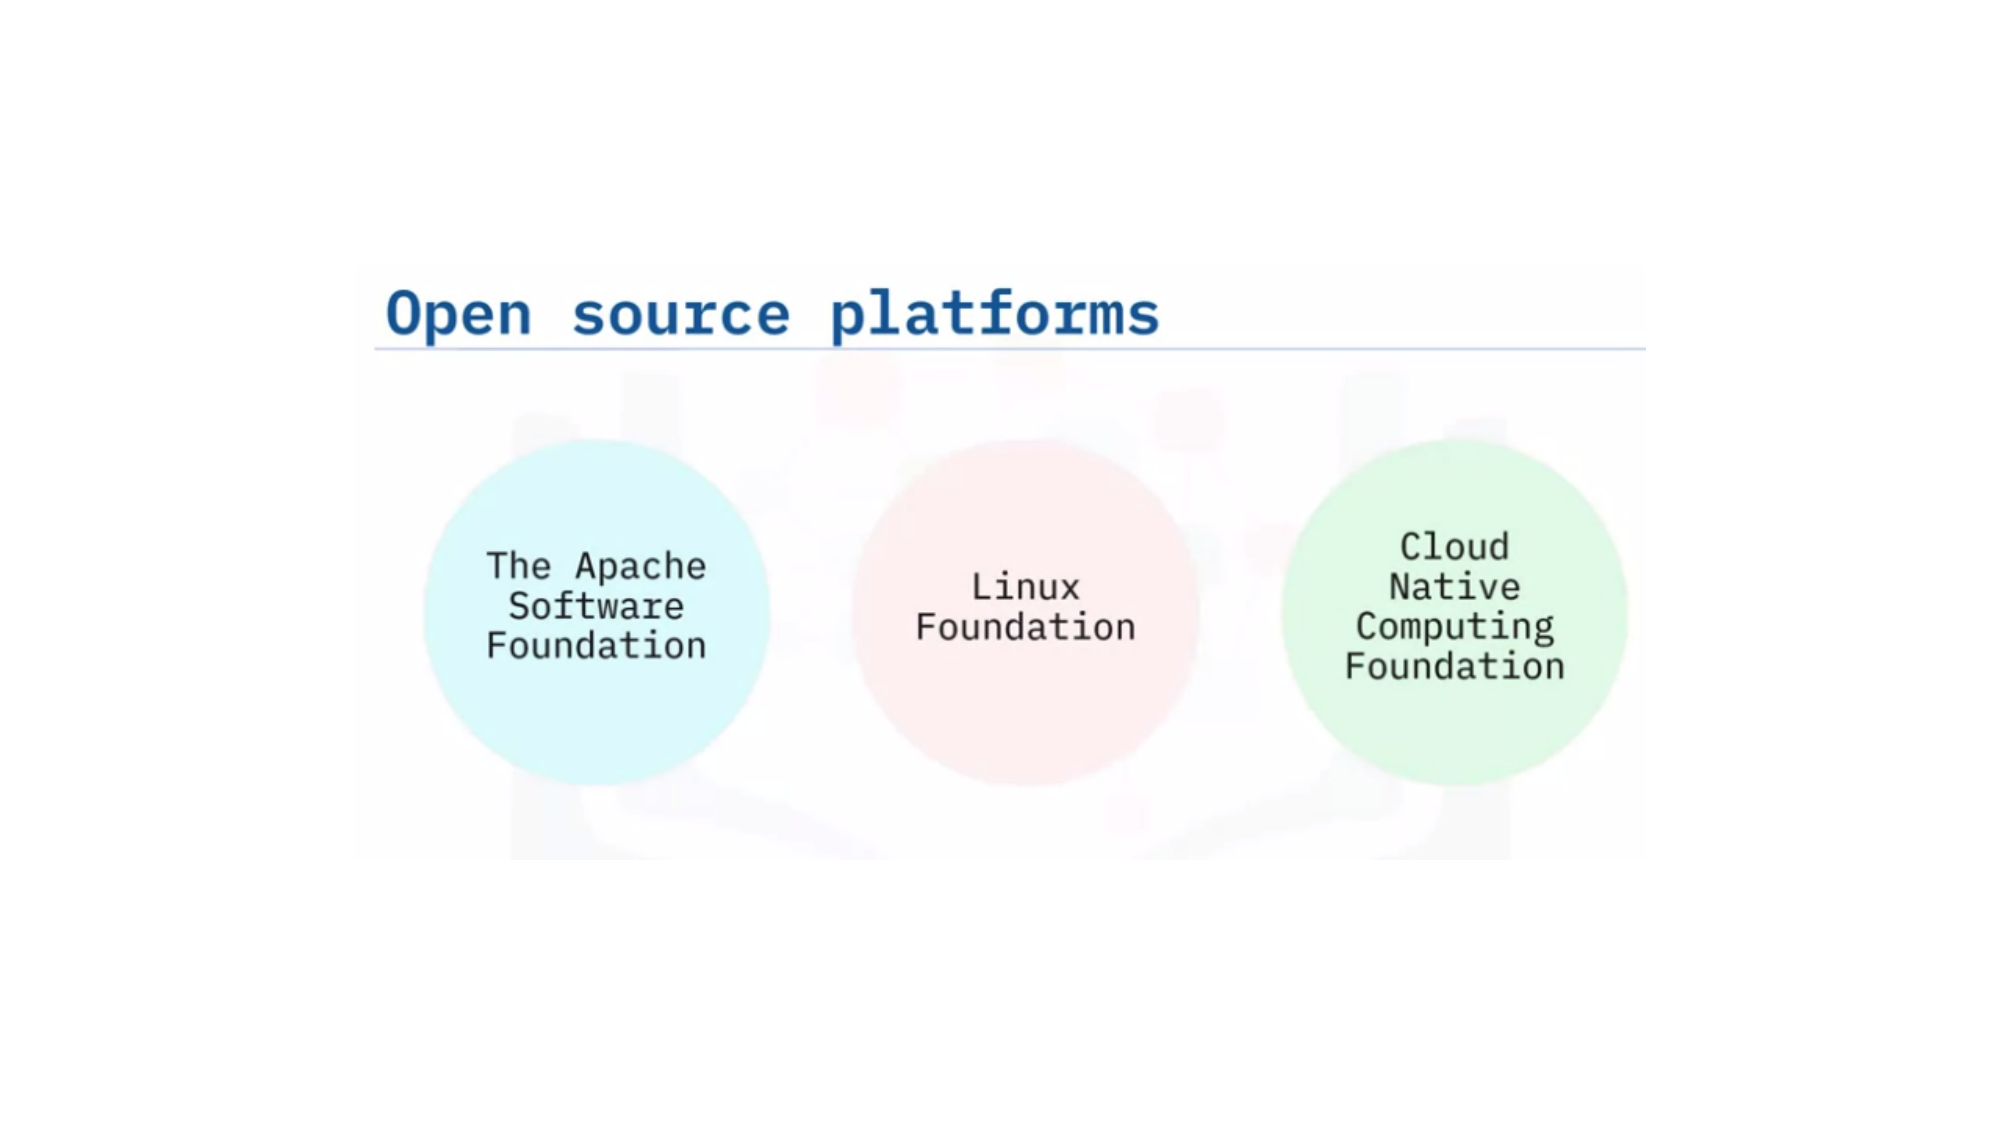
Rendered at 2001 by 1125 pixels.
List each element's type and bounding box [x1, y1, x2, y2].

picture [354, 265, 1646, 860]
